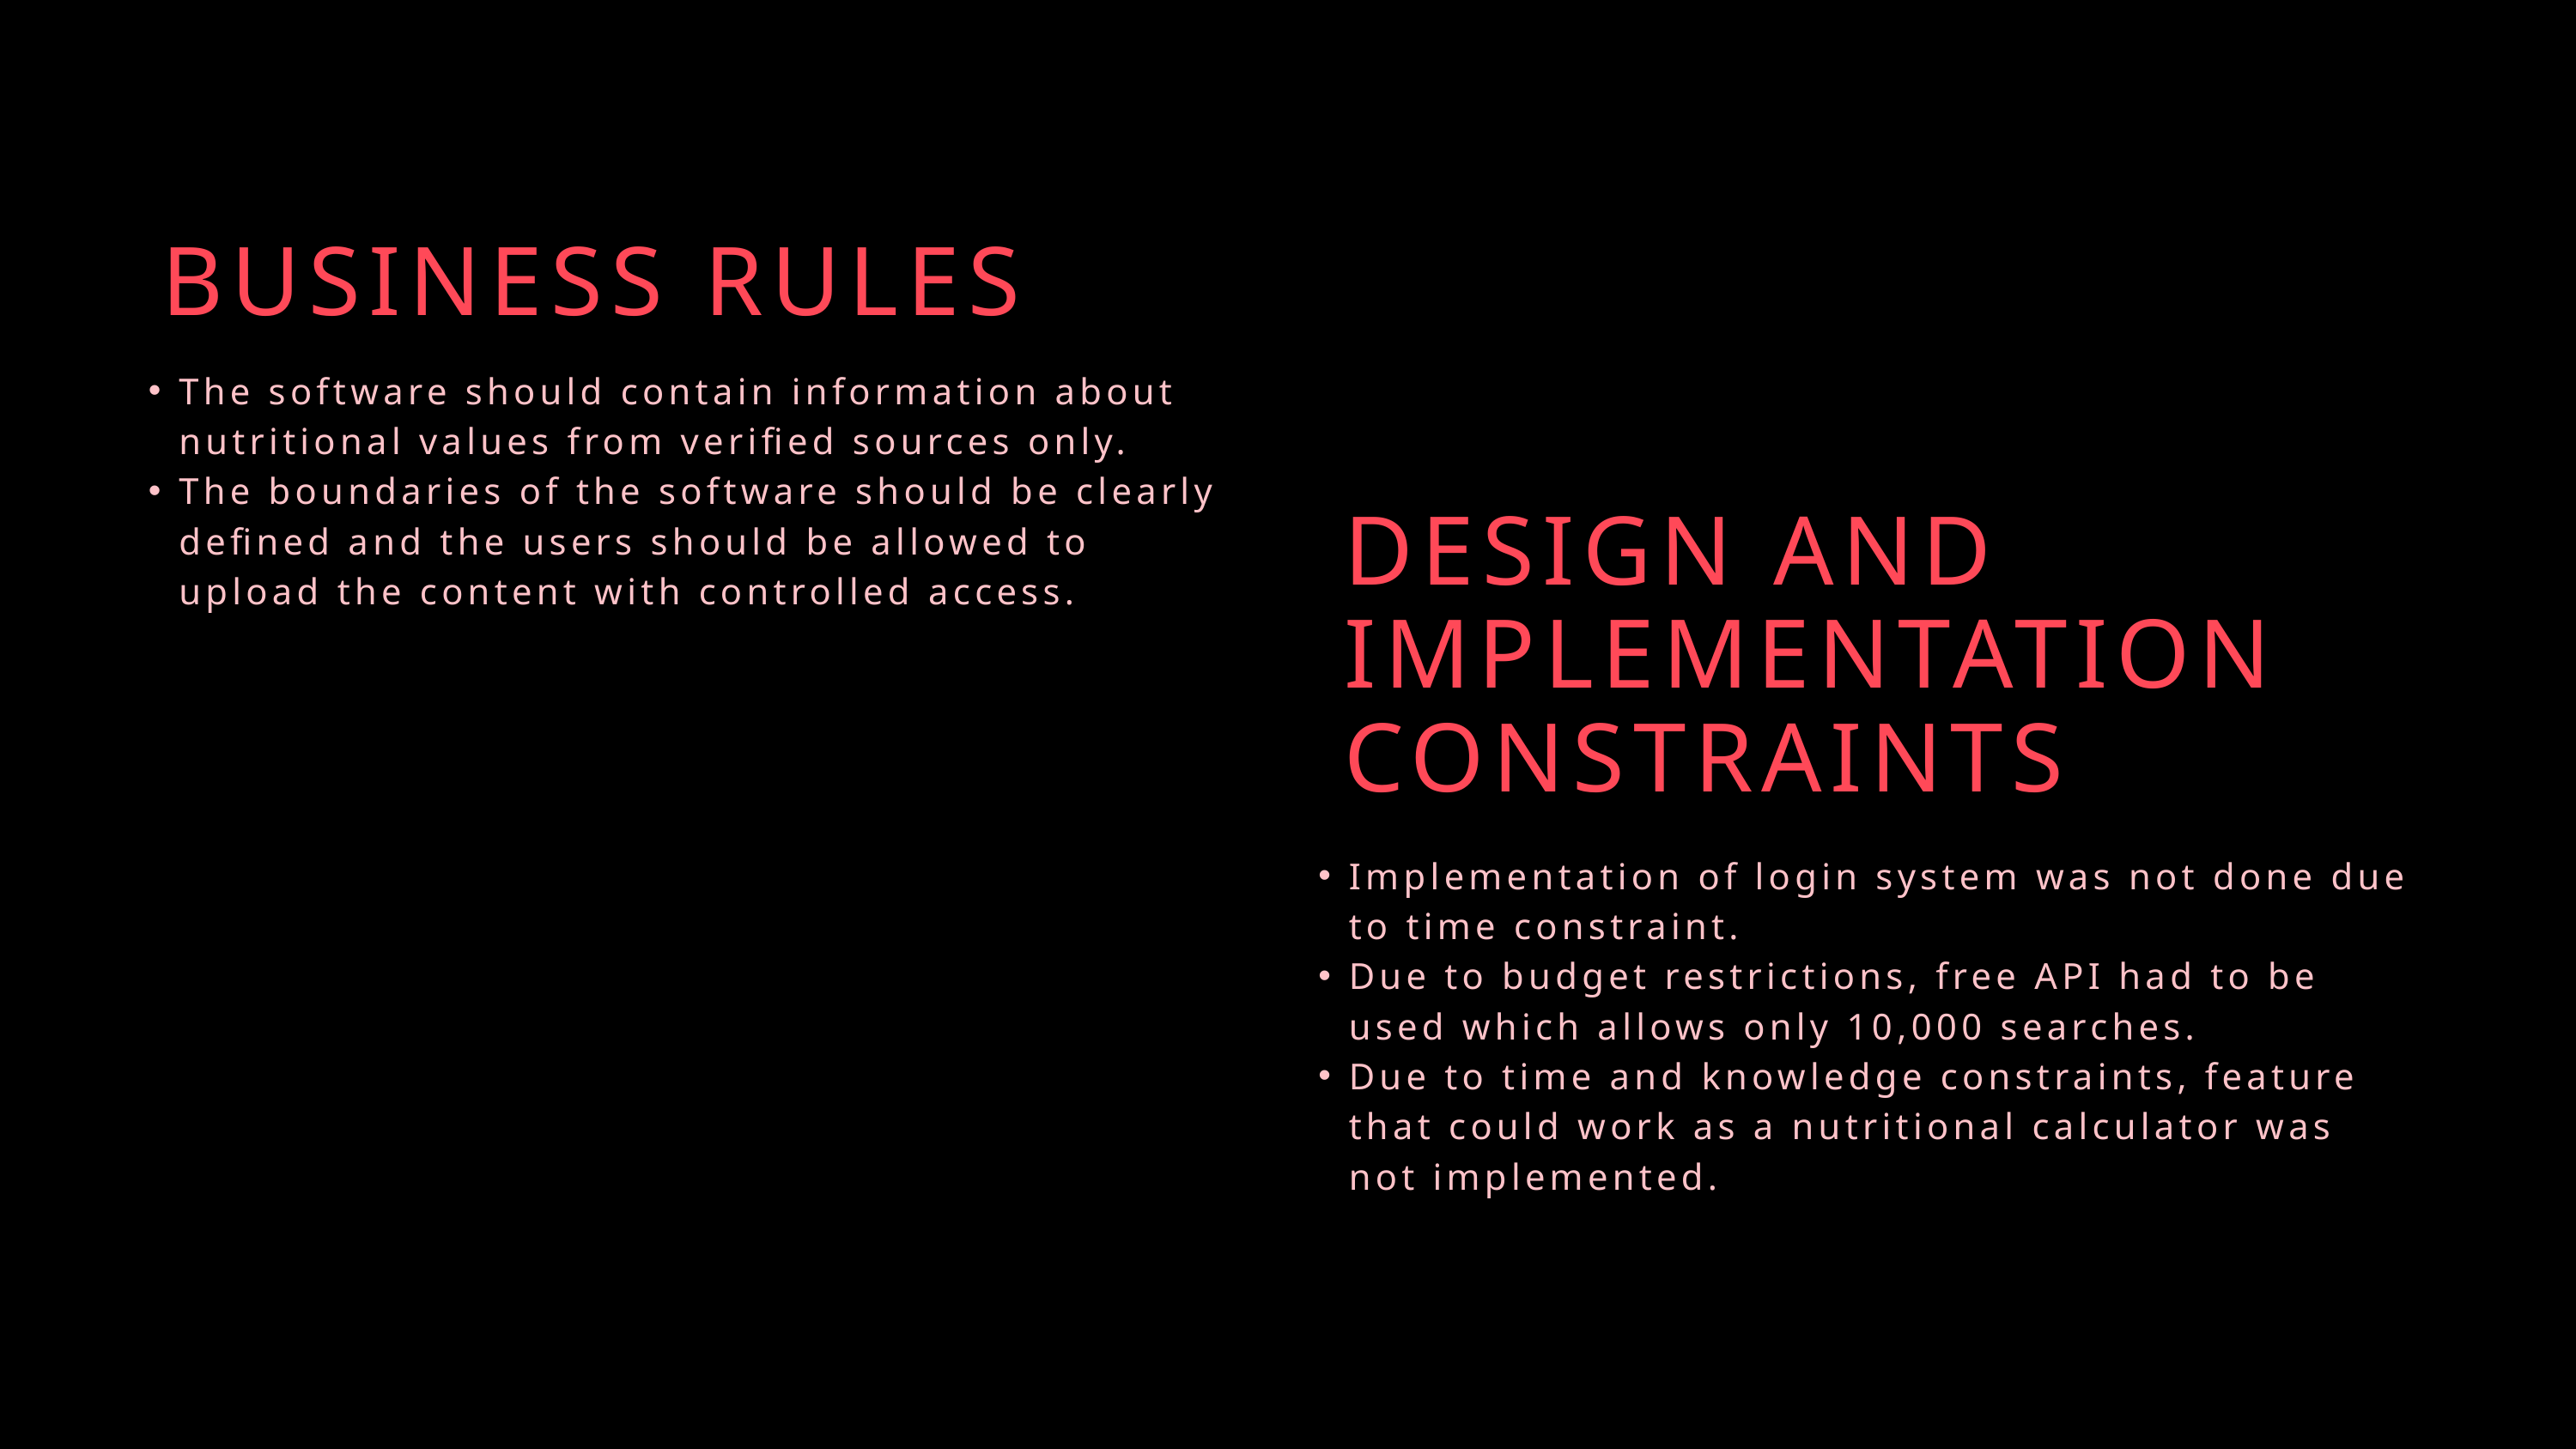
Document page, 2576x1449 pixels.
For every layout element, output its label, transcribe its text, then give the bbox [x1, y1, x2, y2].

text_box DESIGN AND IMPLEMENTATION CONSTRAINTS [1344, 500, 2306, 811]
text_box The software should contain information about nutritional values from verified sources only. The boundaries of the software should be clearly defined and the users should be allowed to upload the content with controlled access. [118, 361, 1245, 613]
text_box Implementation of login system was not done due to time constraint. Due to budget restrictions, free API had to be used which allows only 10,000 searches. Due to time and knowledge constraints, feature that could work as a nutritional calculator was not implemented. [1288, 846, 2415, 1197]
text_box BUSINESS RULES [161, 231, 1400, 335]
